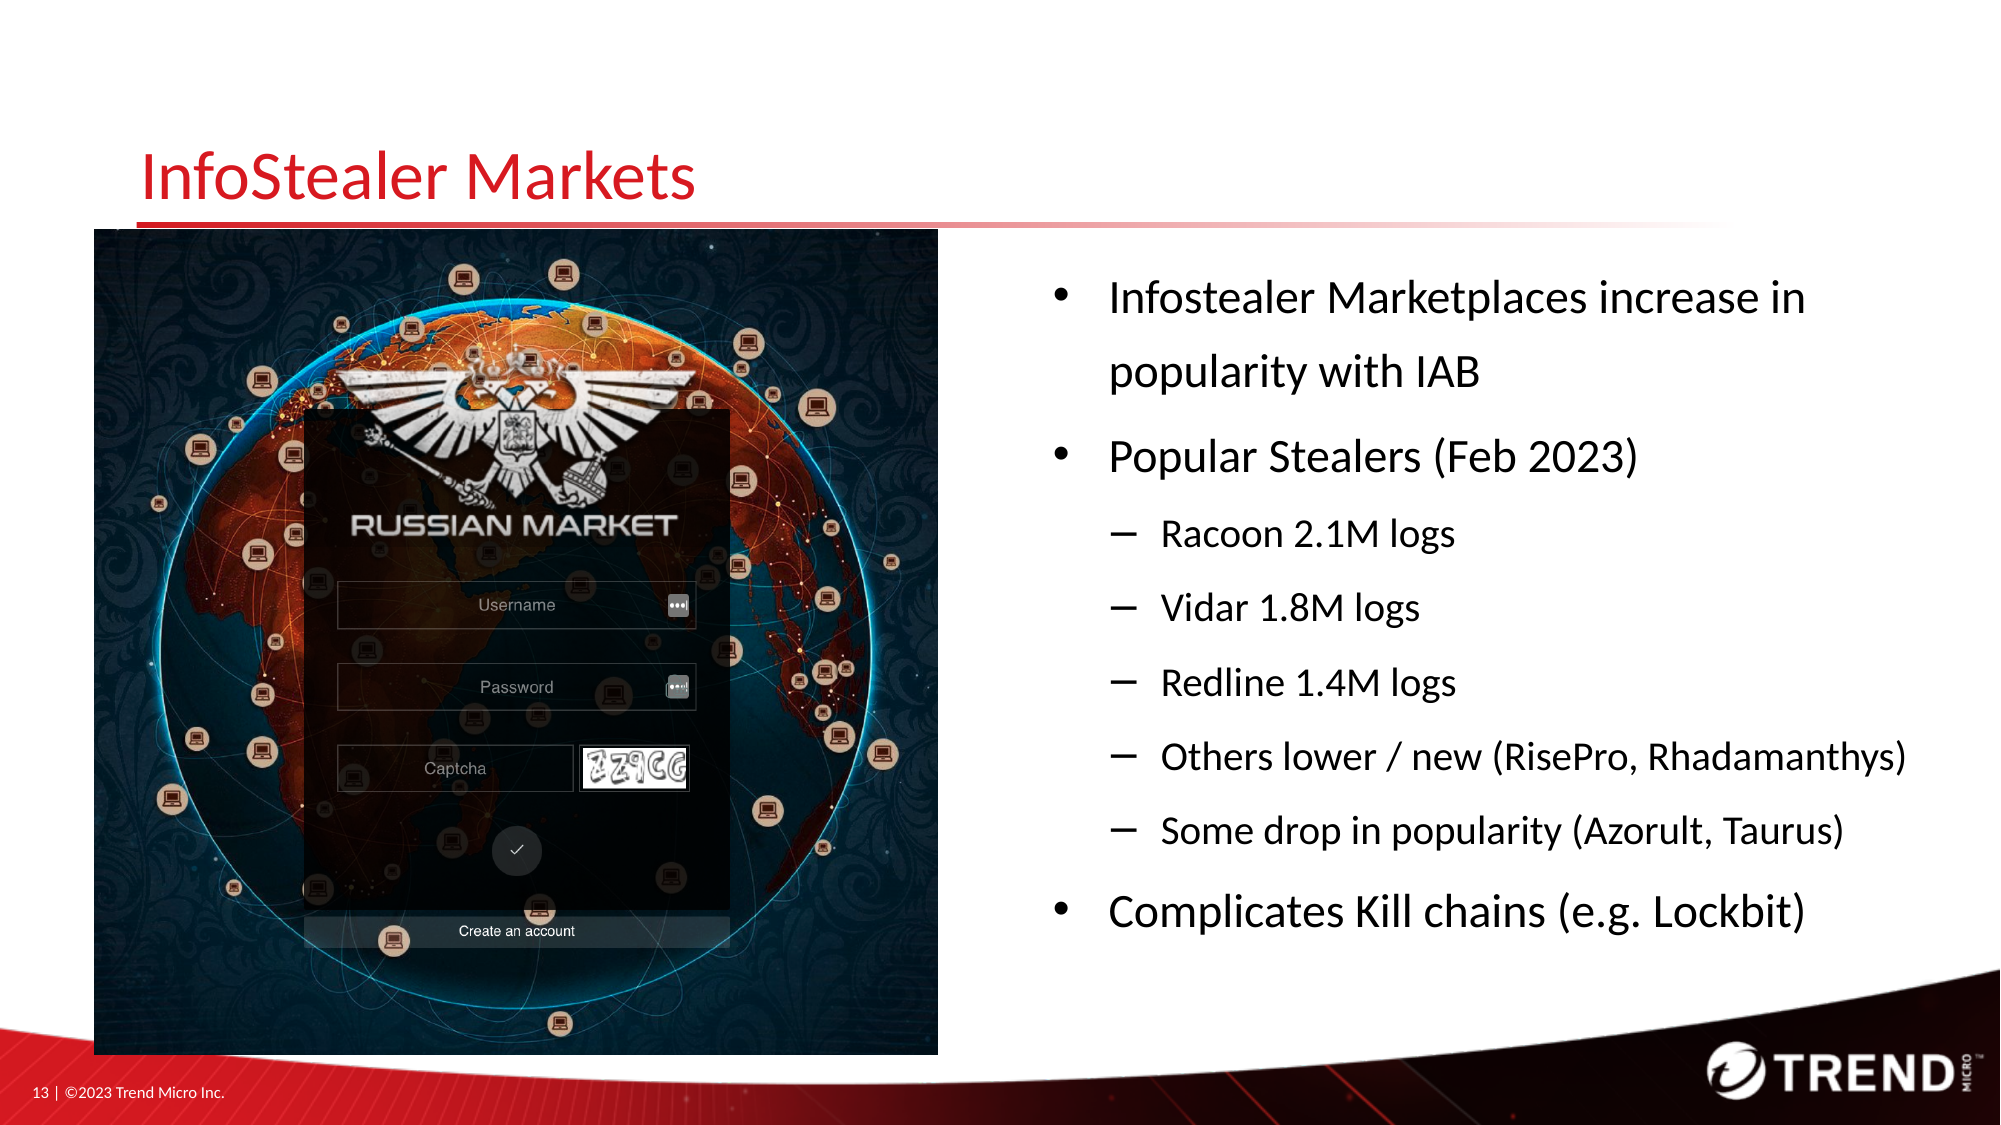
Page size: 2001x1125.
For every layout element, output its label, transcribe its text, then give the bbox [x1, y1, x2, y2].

list Infostealer Marketplaces increase in popularity with IAB Popular Stealers (Feb 2023) Racoon 2.1M logs Vidar 1.8M logs Redline 1.4M logs Others lower / new (RisePro, Rhadamanthys) Some drop in popularity (Azorult, Taurus) Complicates Kill chains (e.g. Lockbit) [1037, 241, 1938, 992]
picture [0, 229, 2001, 1125]
list InfoStealer Markets [125, 96, 1855, 222]
